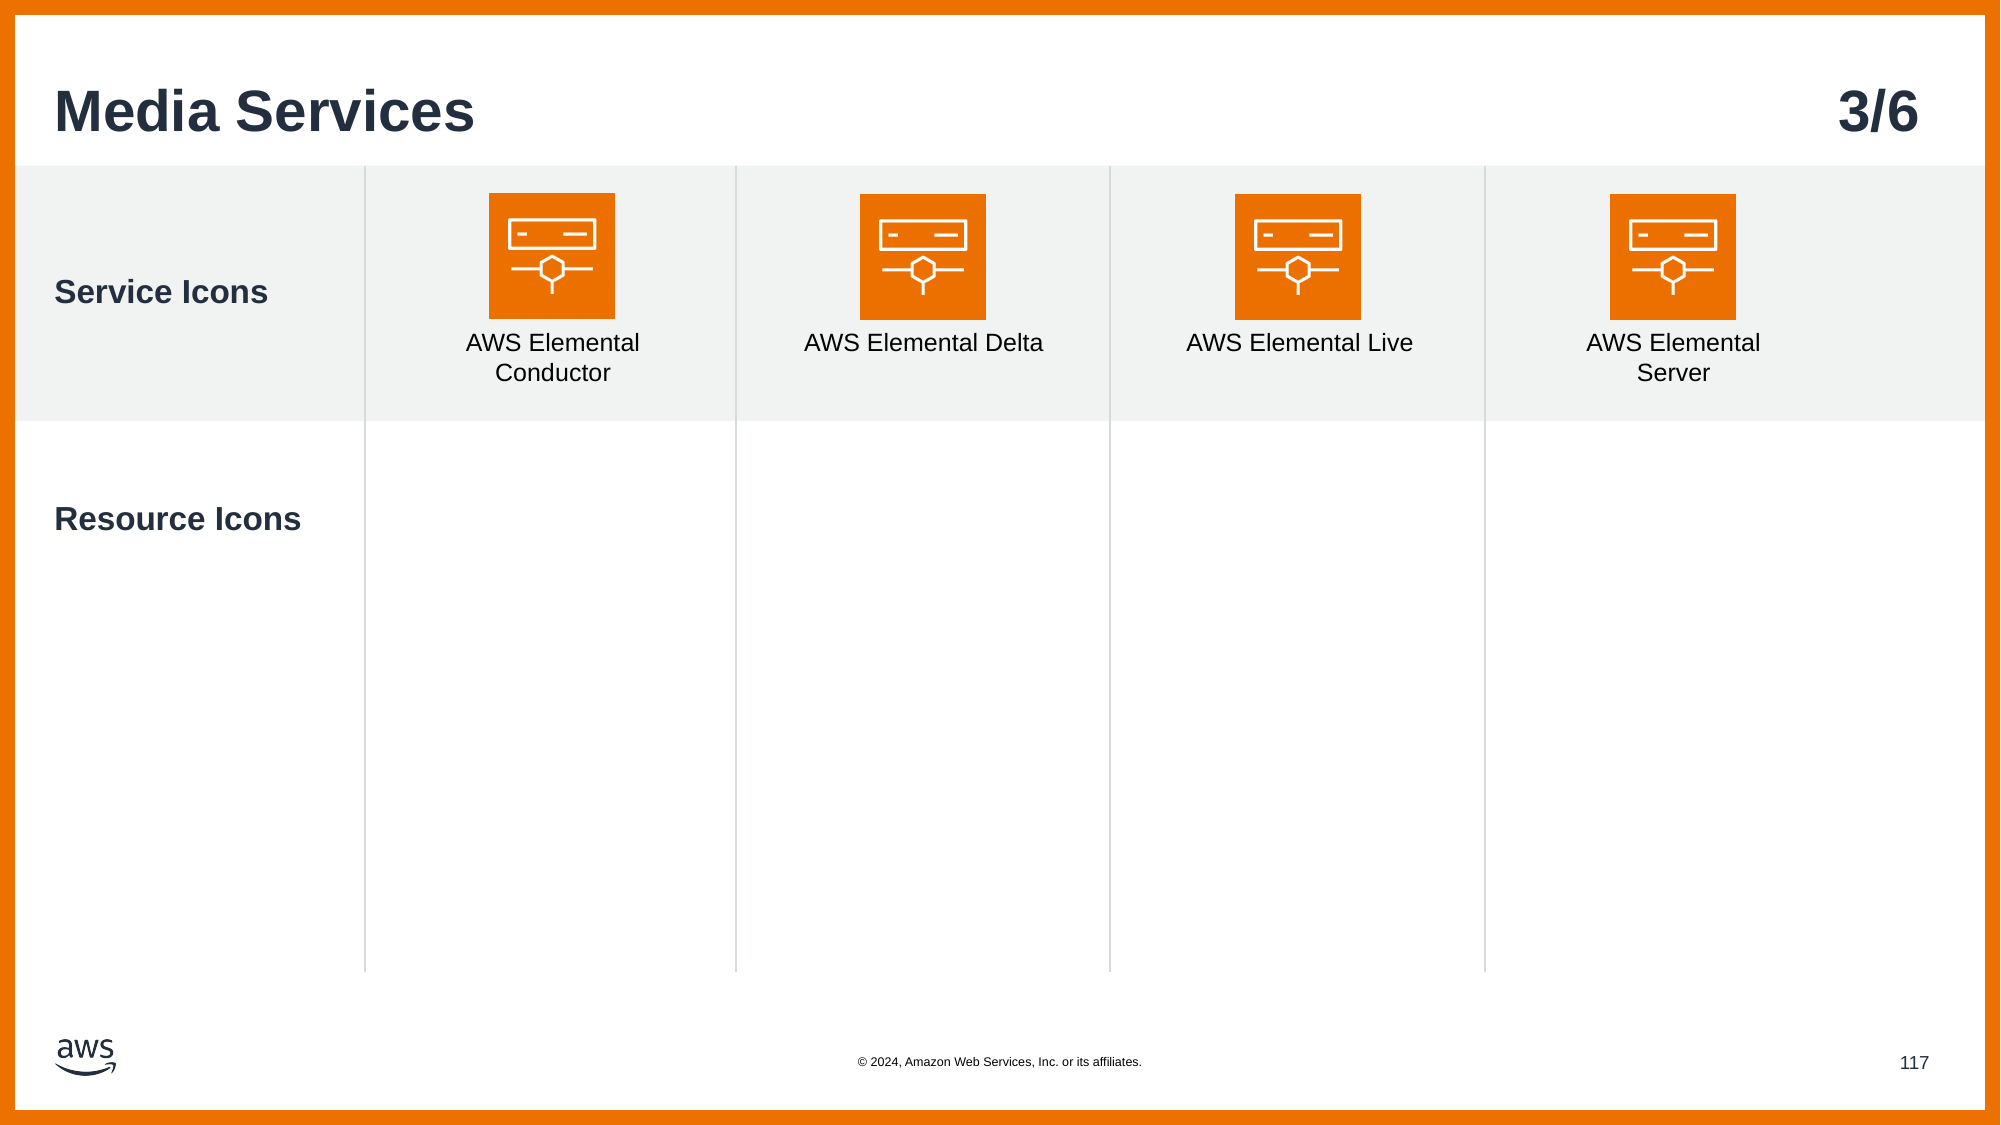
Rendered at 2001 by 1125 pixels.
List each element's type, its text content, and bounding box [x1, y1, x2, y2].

text_box AWS Elemental Conductor [369, 319, 735, 394]
picture [1235, 194, 1361, 320]
picture [1610, 194, 1736, 320]
text_box AWS Elemental Server [1493, 319, 1855, 394]
picture [55, 1039, 116, 1076]
text_box AWS Elemental Delta [736, 319, 1109, 364]
picture [489, 193, 615, 319]
text_box AWS Elemental Live [1113, 319, 1484, 364]
footer © 2024, Amazon Web Services, Inc. or its affiliates. [662, 1031, 1338, 1092]
picture [860, 194, 986, 320]
title Media Services 3/6 [39, 59, 1958, 166]
slide_number 117 [1494, 1031, 1945, 1092]
